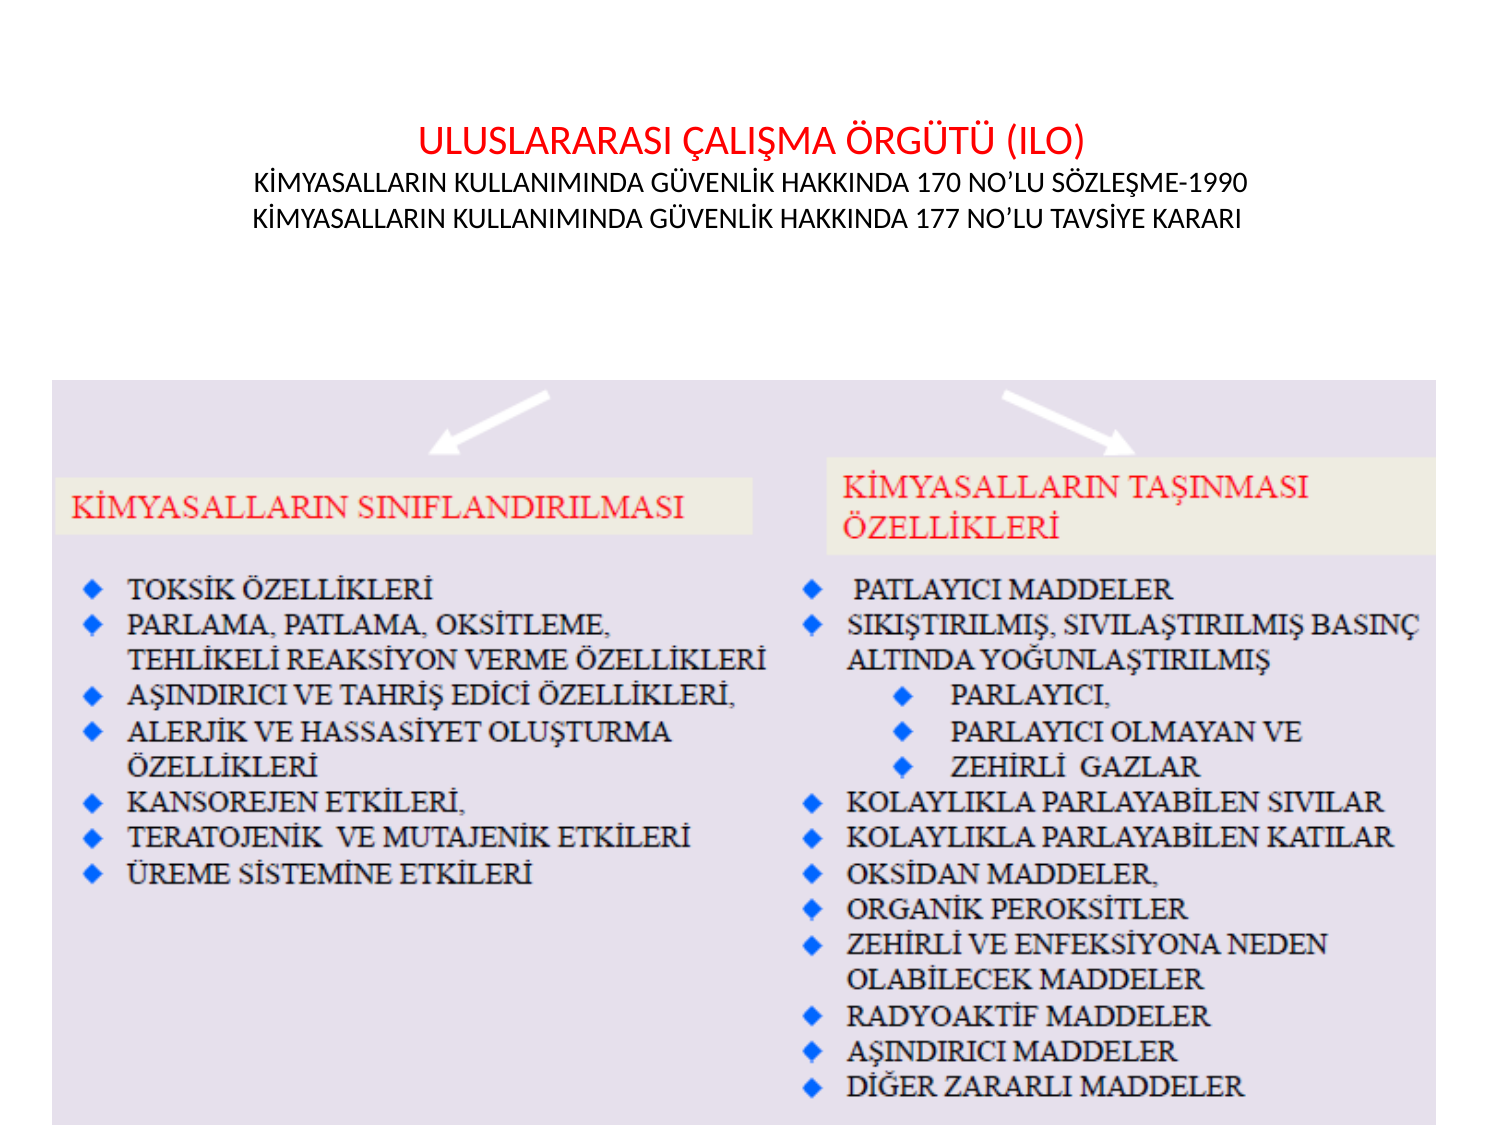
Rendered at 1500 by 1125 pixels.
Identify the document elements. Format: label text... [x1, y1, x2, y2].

title ULUSLARARASI ÇALIŞMA ÖRGÜTÜ (ILO) KİMYASALLARIN KULLANIMINDA GÜVENLİK HAKKINDA 170 NO’LU SÖZLEŞME-1990 KİMYASALLARIN KULLANIMINDA GÜVENLİK HAKKINDA 177 NO’LU TAVSİYE KARARI [76, 54, 1427, 243]
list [52, 380, 1436, 1125]
